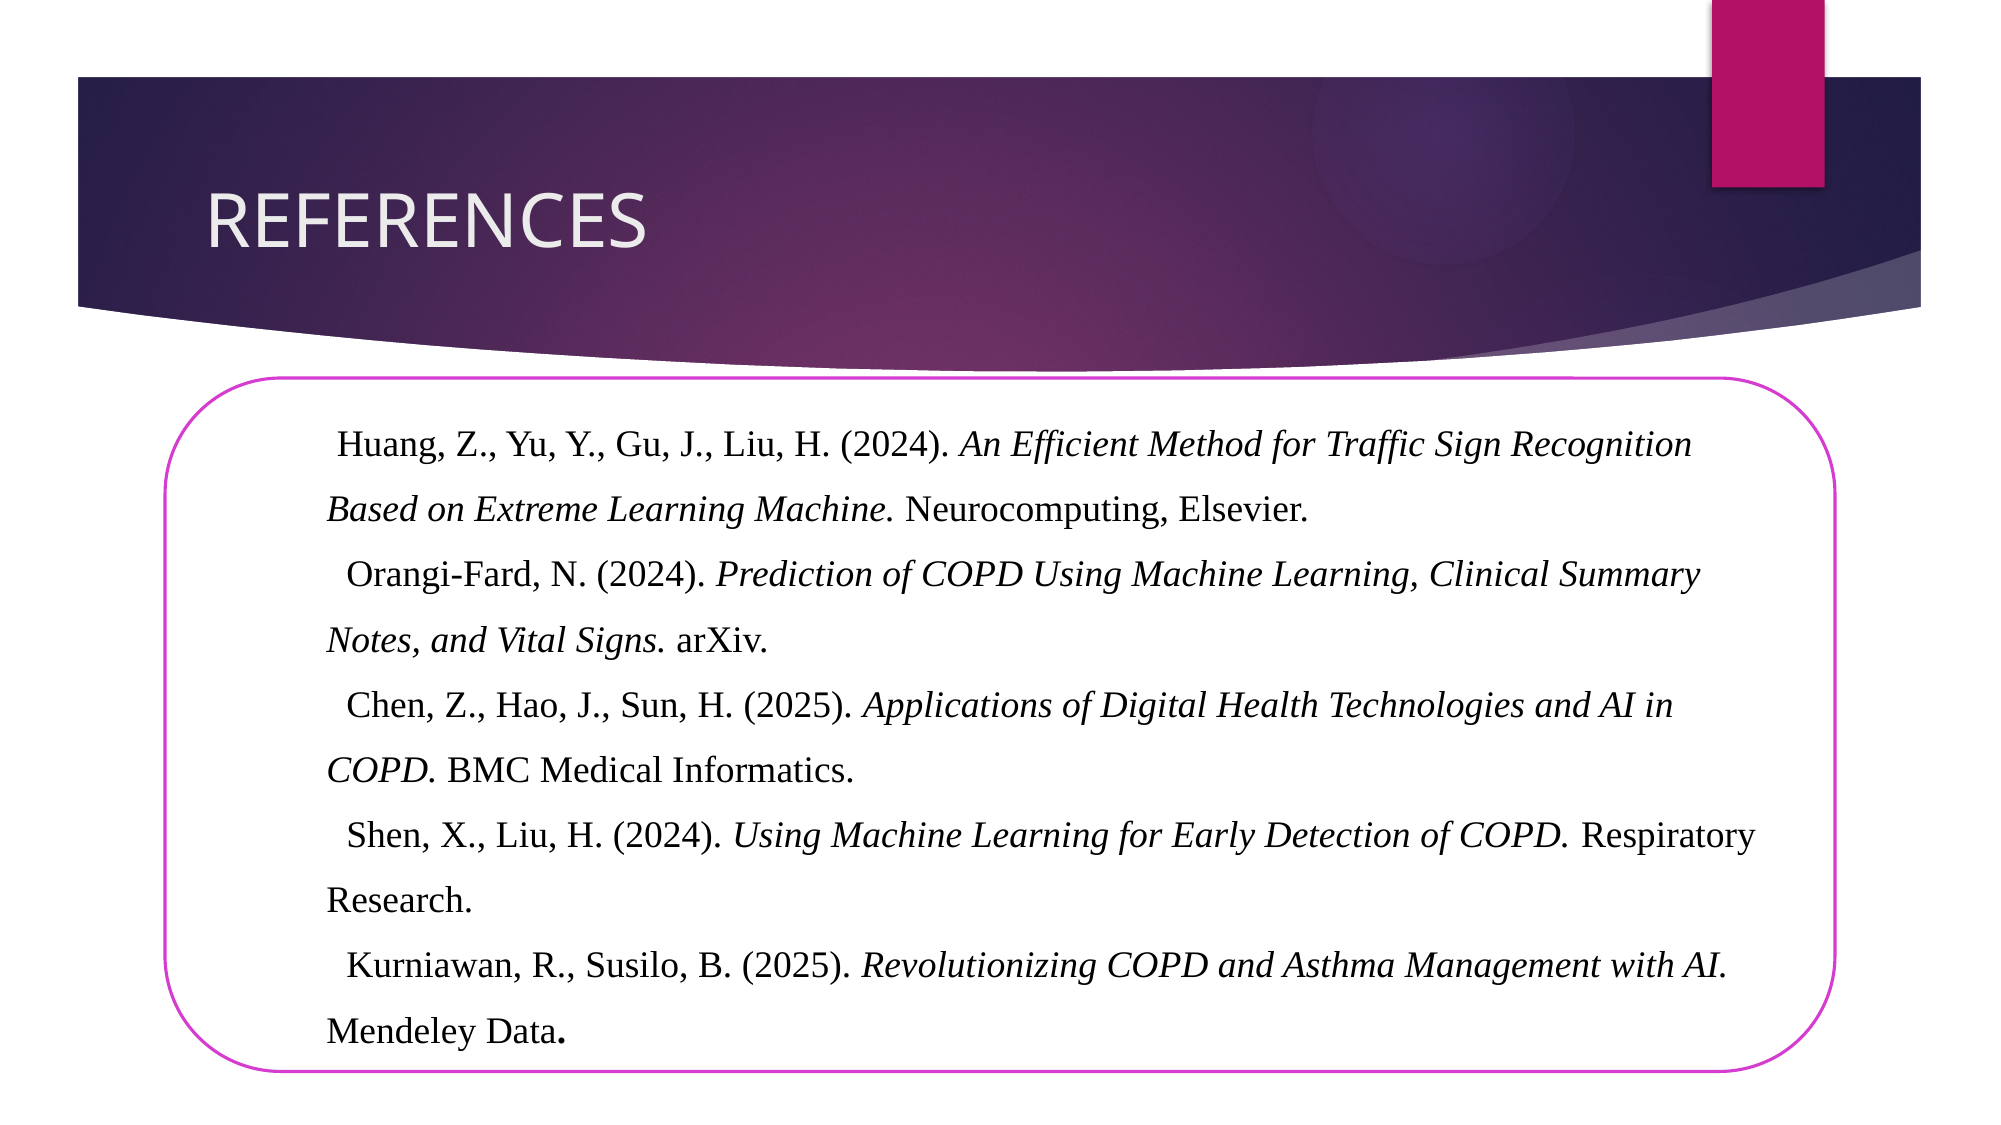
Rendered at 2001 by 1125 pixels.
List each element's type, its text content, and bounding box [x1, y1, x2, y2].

text_box  Huang, Z., Yu, Y., Gu, J., Liu, H. (2024). An Efficient Method for Traffic Sign Recognition Based on Extreme Learning Machine. Neurocomputing, Elsevier.  Orangi-Fard, N. (2024). Prediction of COPD Using Machine Learning, Clinical Summary Notes, and Vital Signs. arXiv.  Chen, Z., Hao, J., Sun, H. (2025). Applications of Digital Health Technologies and AI in COPD. BMC Medical Informatics.  Shen, X., Liu, H. (2024). Using Machine Learning for Early Detection of COPD. Respiratory Research.  Kurniawan, R., Susilo, B. (2025). Revolutionizing COPD and Asthma Management with AI. Mendeley Data. [163, 376, 1837, 1074]
title REFERENCES [189, 159, 1627, 276]
